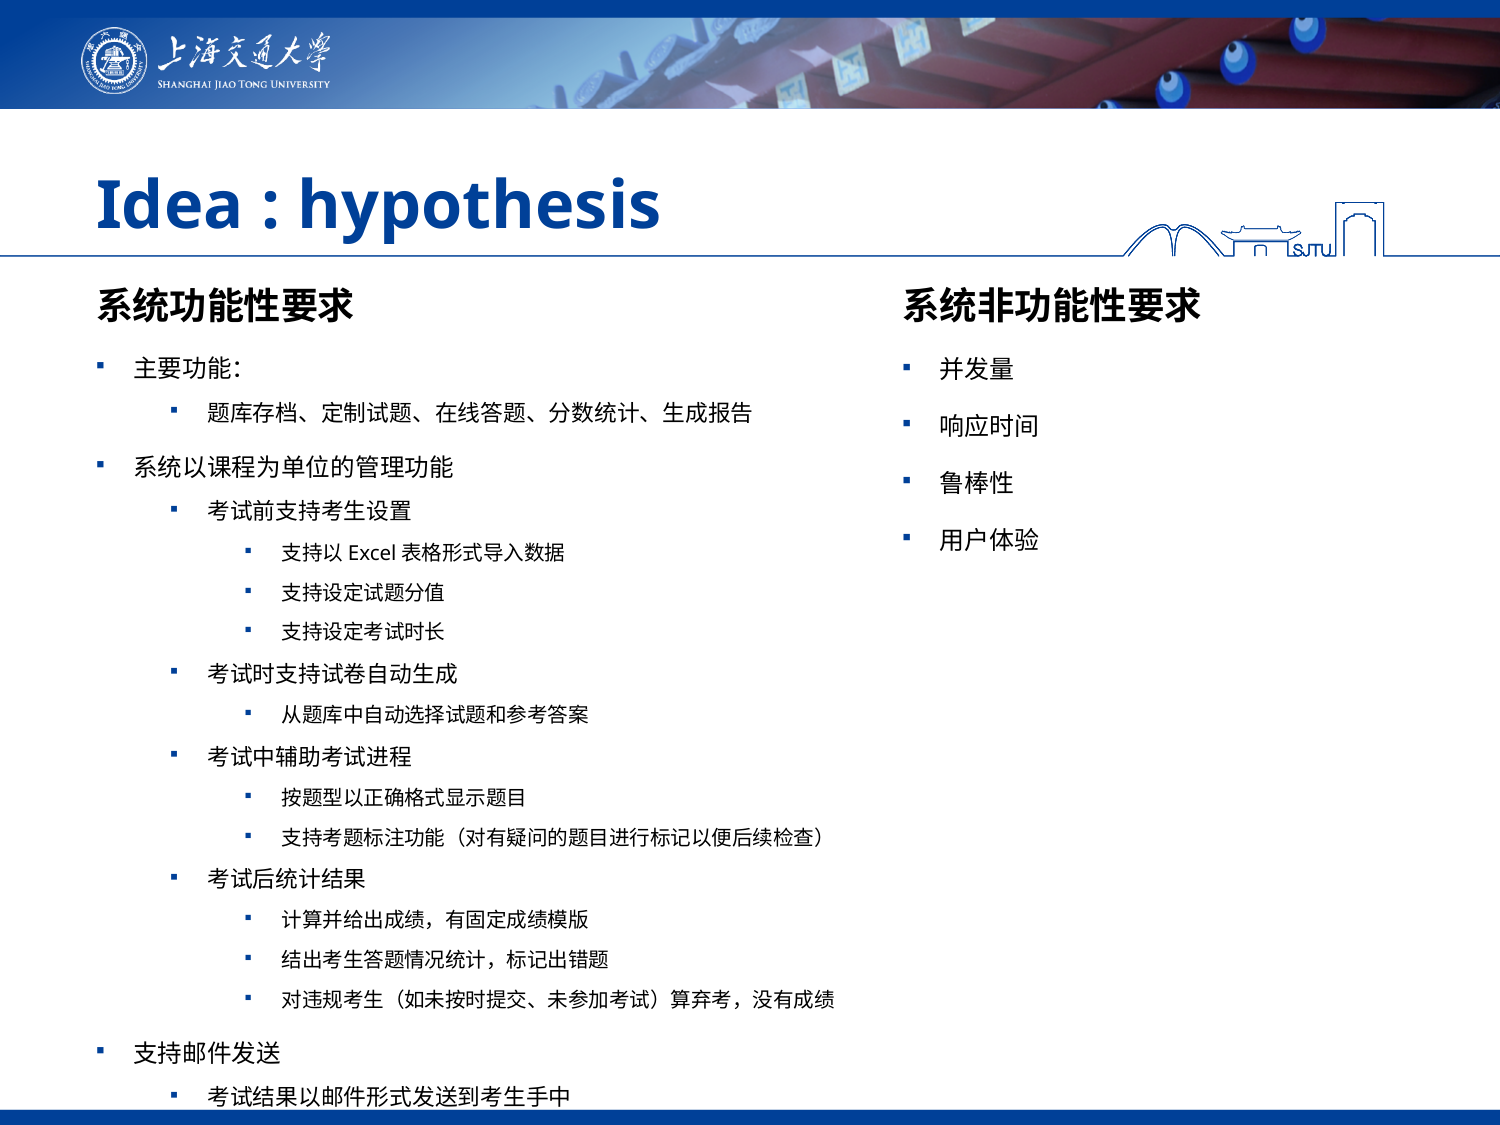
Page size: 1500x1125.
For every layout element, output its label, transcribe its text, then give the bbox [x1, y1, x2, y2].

text_box 系统非功能性要求 并发量 响应时间 鲁棒性 用户体验 [887, 265, 1419, 1124]
list 系统功能性要求 主要功能： 题库存档、定制试题、在线答题、分数统计、生成报告 系统以课程为单位的管理功能 考试前支持考生设置 支持以Excel表格形式导入数据 支持设定试题分值 支持设定考试时长 考试时支持试卷自动生成 从题库中自动选择试题和参考答案 考试中辅助考试进程 按题型以正确格式显示题目 支持考题标注功能（对有疑问的题目进行标记以便后续检查） 考试后统计结果 计算并给出成绩，有固定成绩模版 结出考生答题情况统计，标记出错题 对违规考生（如未按时提交、未参加考试）算弃考，没有成绩 支持邮件发送 考试结果以邮件形式发送到考生手中 [81, 265, 887, 1124]
picture [0, 18, 1500, 109]
title Idea : hypothesis [81, 159, 1455, 254]
